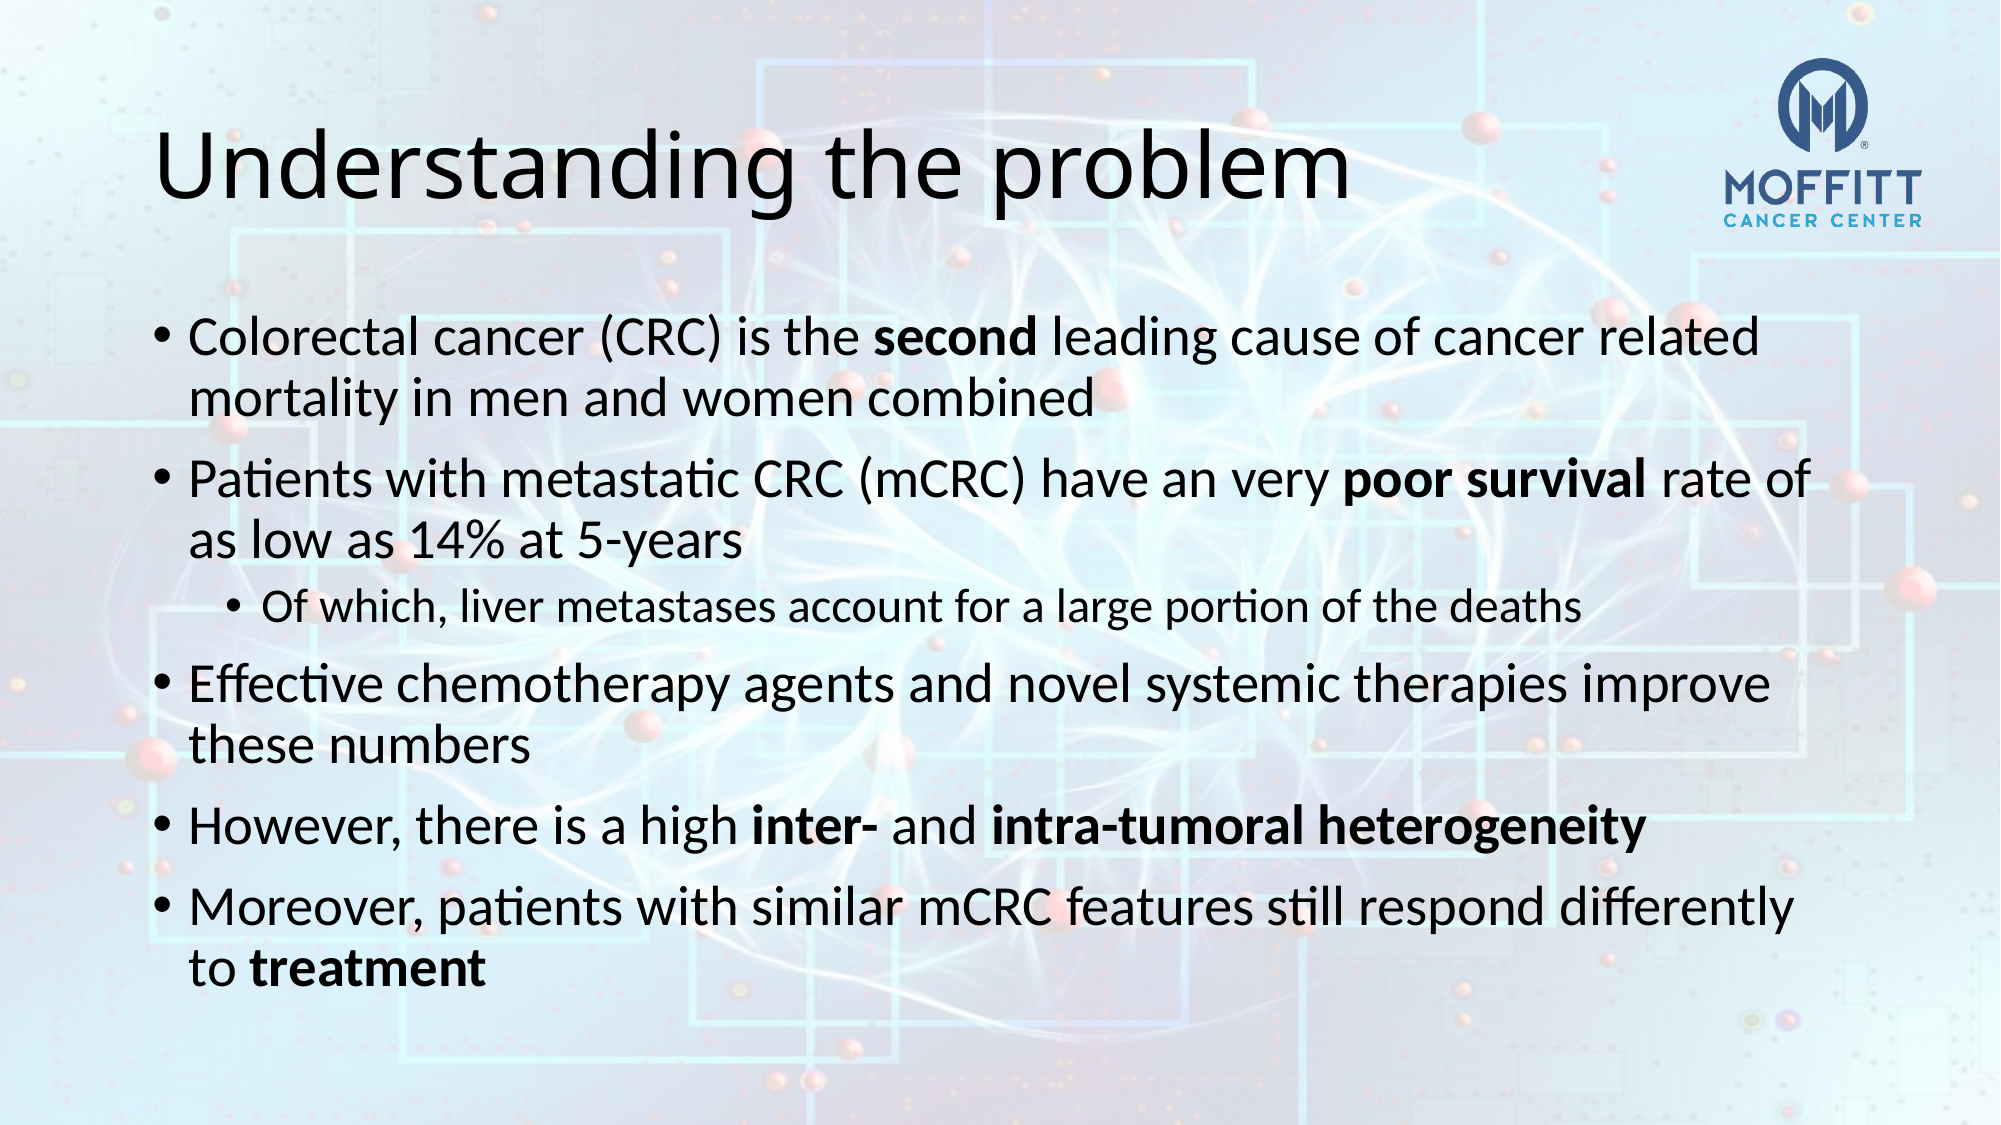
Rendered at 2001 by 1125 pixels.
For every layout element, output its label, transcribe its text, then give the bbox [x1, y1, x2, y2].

picture [1724, 58, 1922, 227]
list Colorectal cancer (CRC) is the second leading cause of cancer related mortality in men and women combined Patients with metastatic CRC (mCRC) have an very poor survival rate of as low as 14% at 5-years Of which, liver metastases account for a large portion of the deaths Effective chemotherapy agents and novel systemic therapies improve these numbers However, there is a high inter- and intra-tumoral heterogeneity Moreover, patients with similar mCRC features still respond differently to treatment [137, 299, 1863, 1014]
title Understanding the problem [137, 59, 1863, 278]
